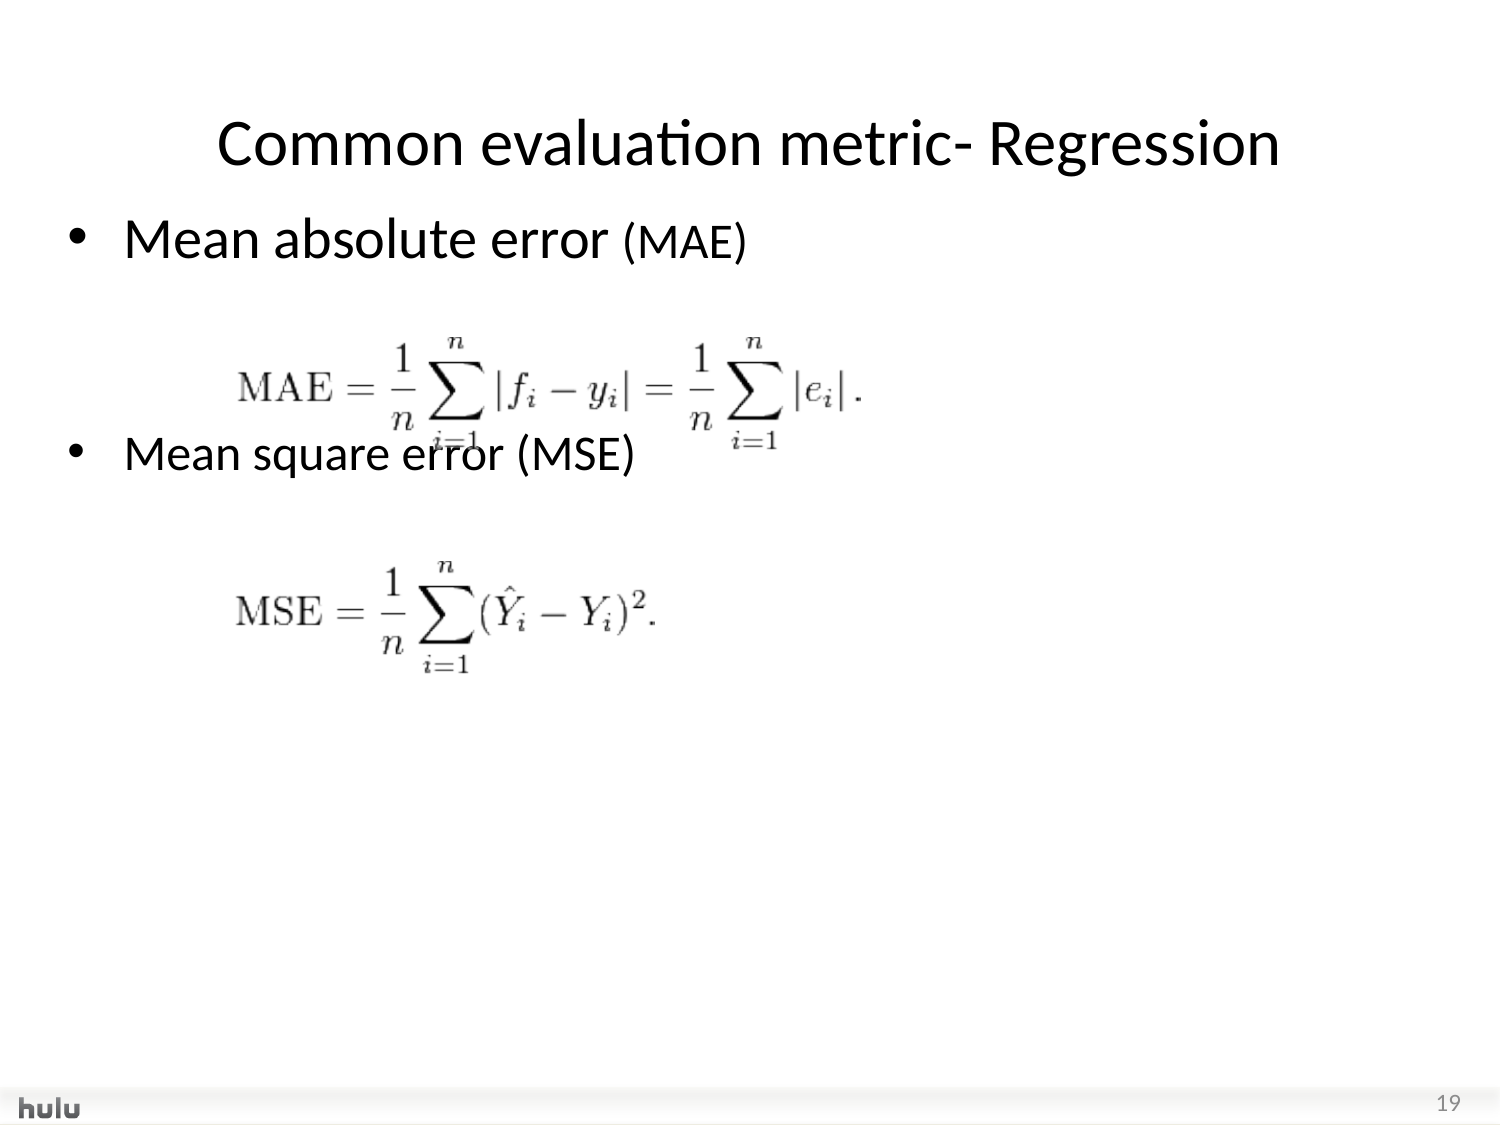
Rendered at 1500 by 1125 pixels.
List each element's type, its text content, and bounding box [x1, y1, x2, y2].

picture [17, 1096, 80, 1119]
slide_number 19 [1376, 1093, 1477, 1110]
list Mean absolute error (MAE) Mean square error (MSE) [52, 192, 1448, 1045]
picture [235, 561, 655, 677]
title Common evaluation metric- Regression [75, 45, 1425, 192]
picture [237, 337, 861, 453]
